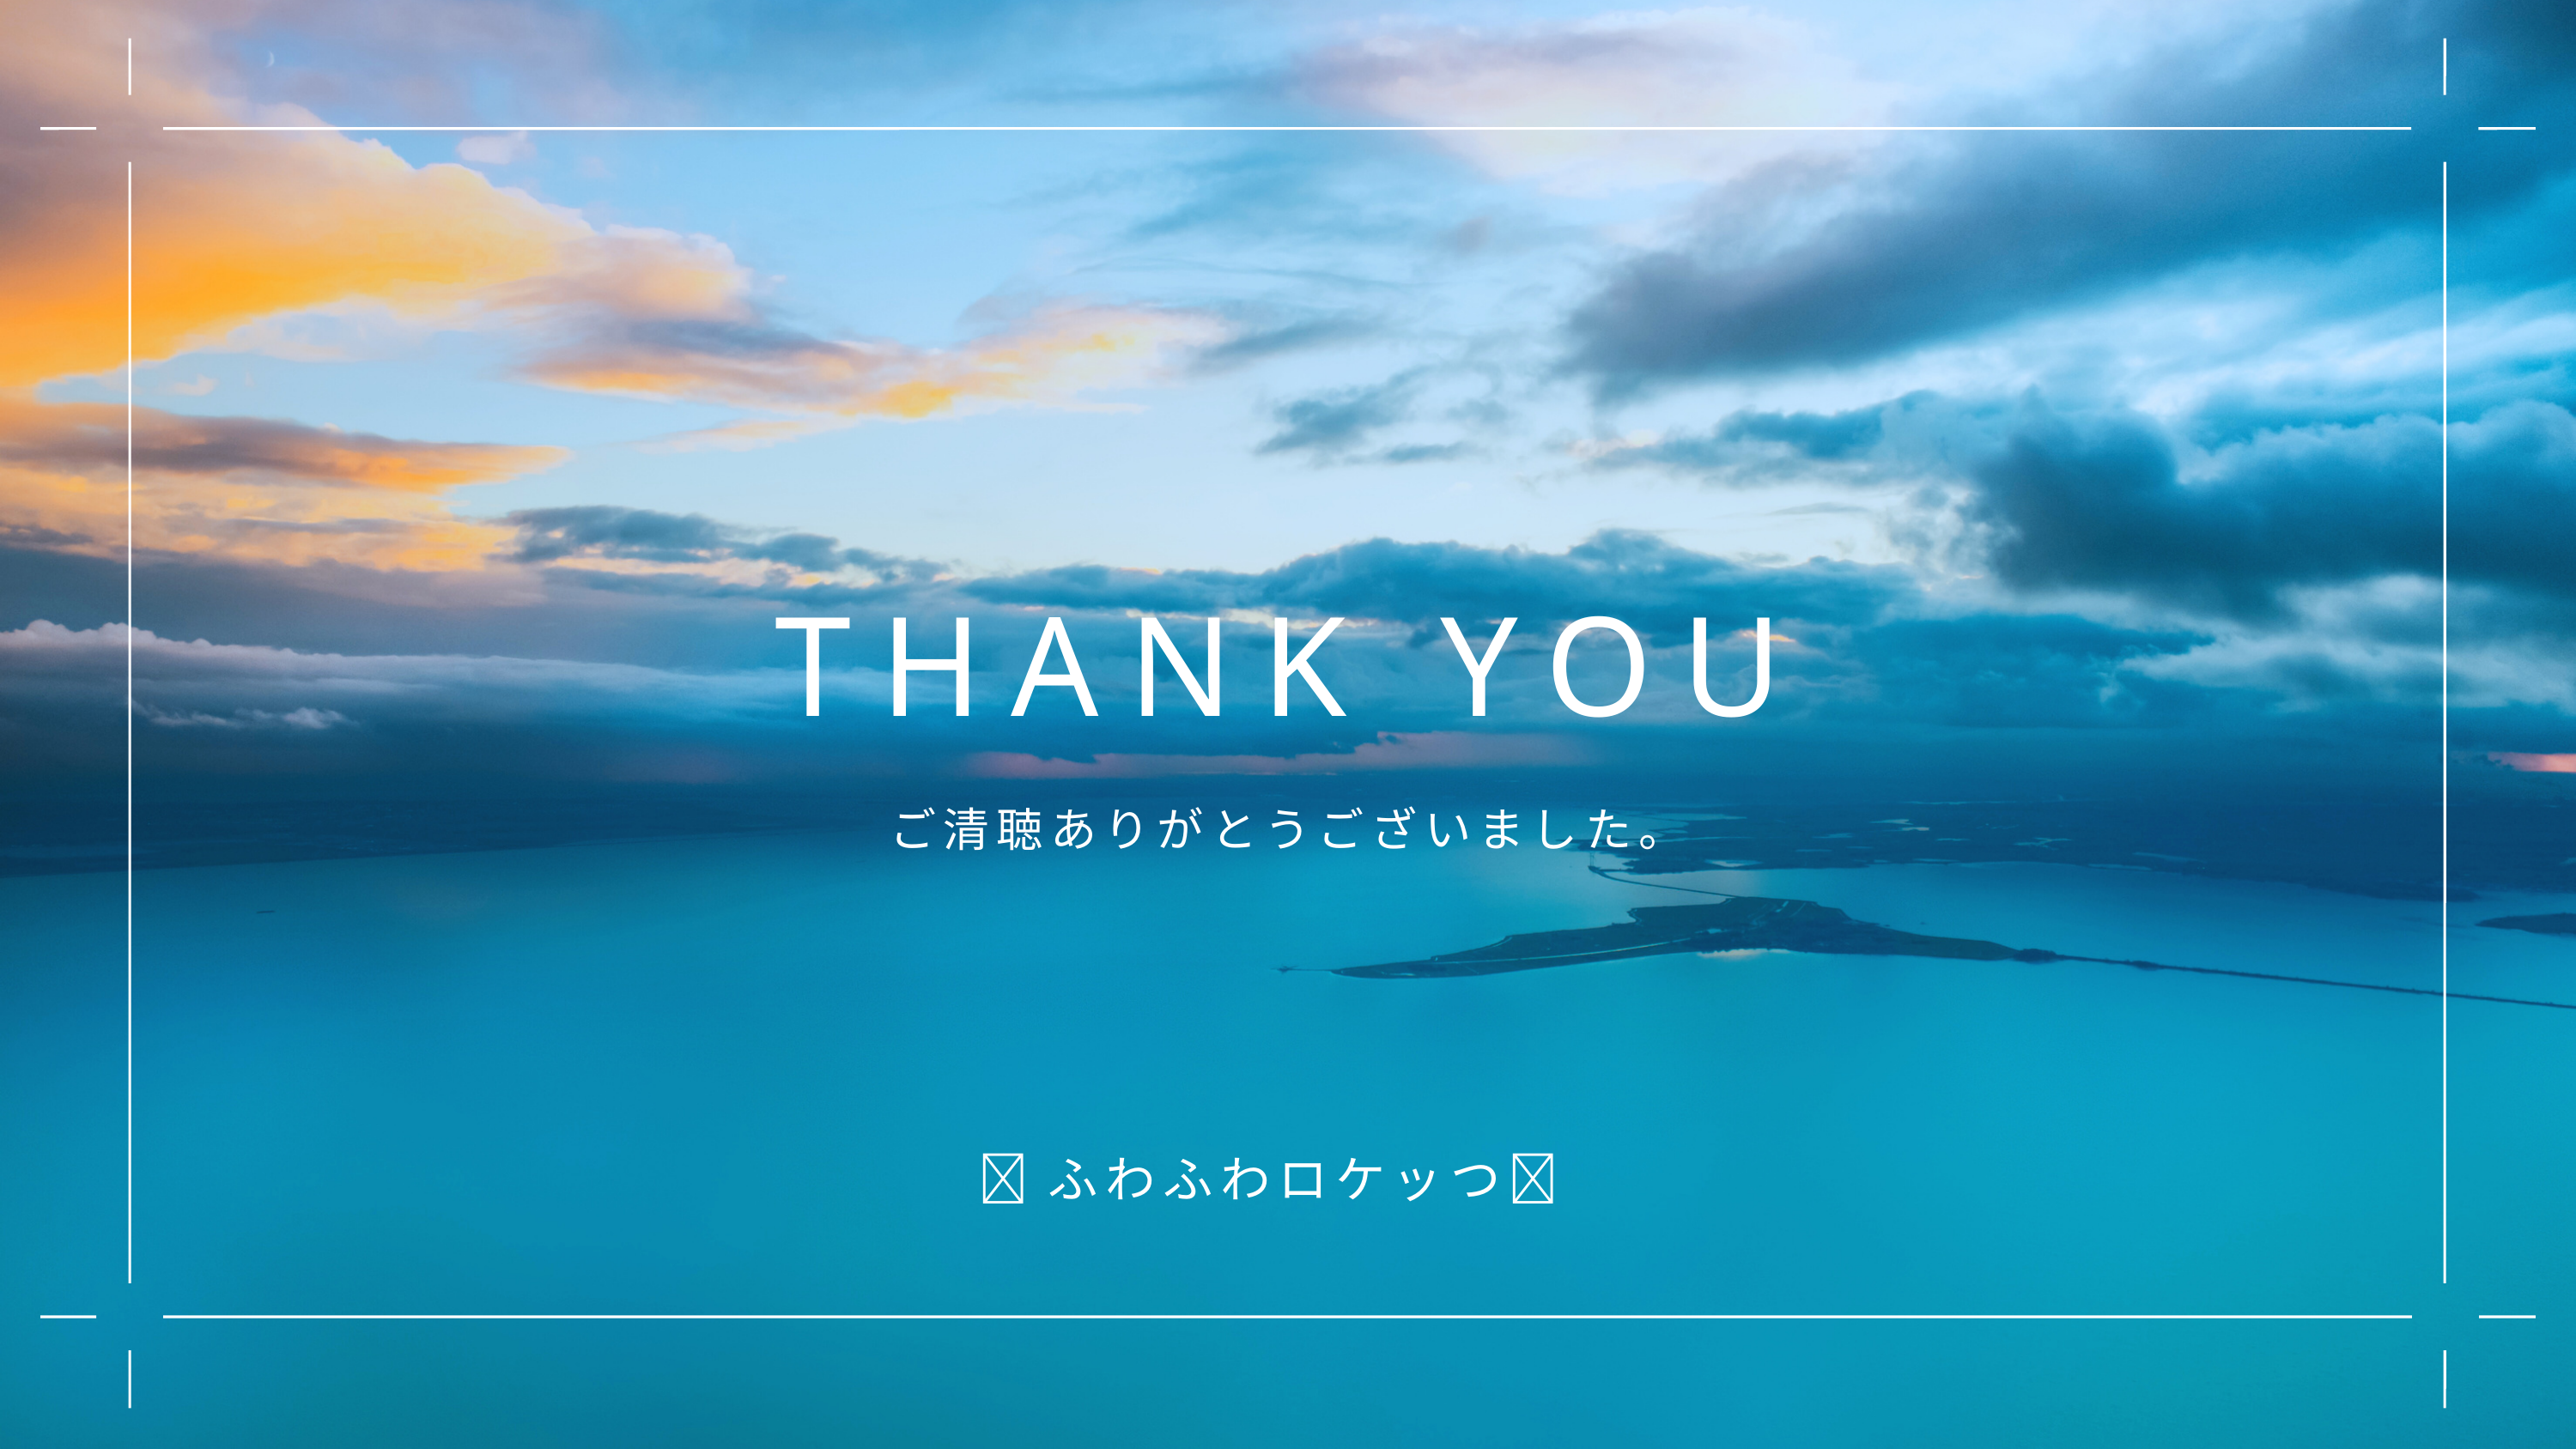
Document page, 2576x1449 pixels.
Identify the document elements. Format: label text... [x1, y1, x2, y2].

text_box THANK YOU [428, 551, 2130, 744]
text_box ご清聴ありがとうございました。 [312, 781, 2264, 856]
text_box [0, 0, 2576, 1449]
text_box 🎈ふわふわロケッつ🚀 [422, 1127, 2114, 1208]
